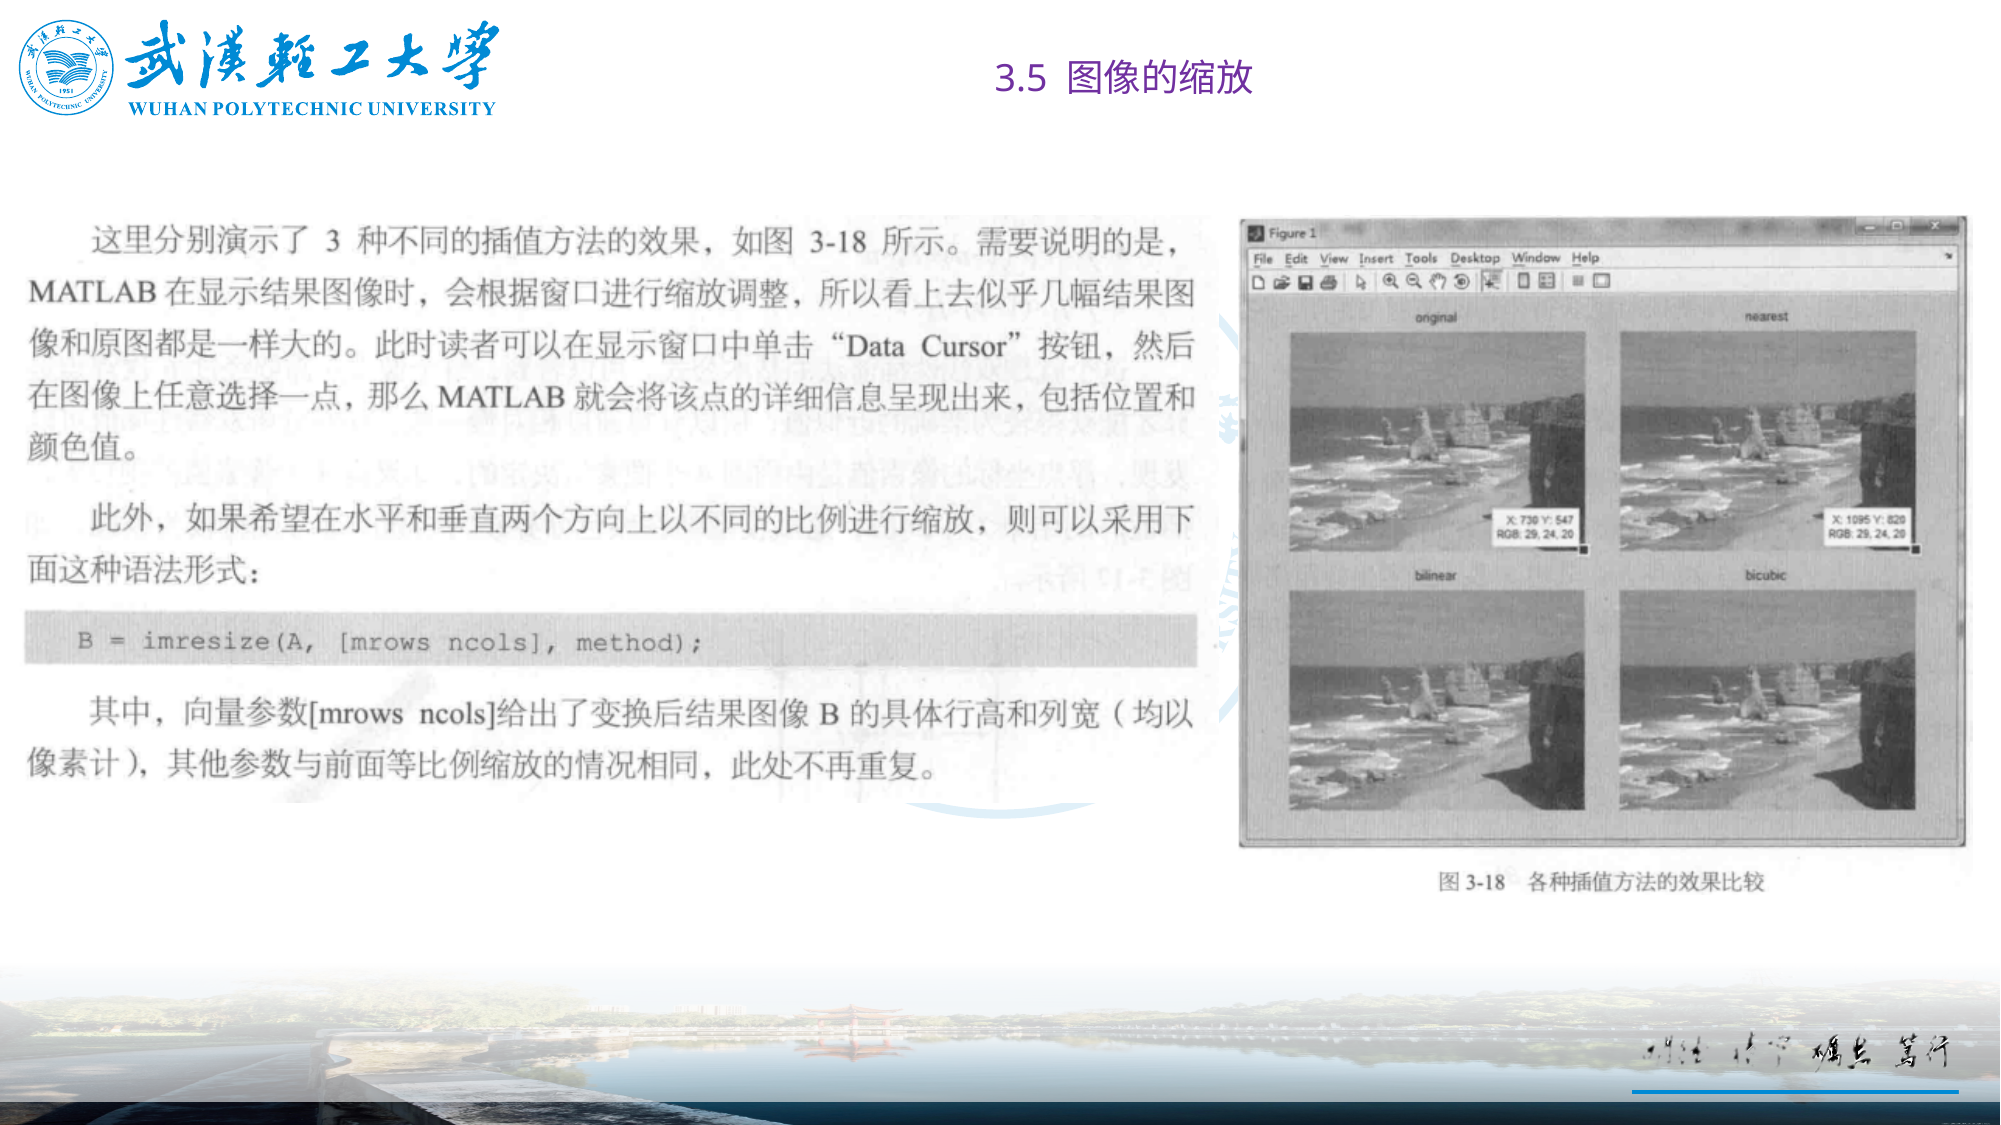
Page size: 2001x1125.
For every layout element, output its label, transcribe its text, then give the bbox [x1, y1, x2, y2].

text_box 3.5 图像的缩放 [644, 46, 1604, 107]
picture [1238, 215, 1973, 895]
picture [0, 1102, 2000, 1125]
picture [15, 215, 1219, 803]
picture [1632, 1090, 1961, 1094]
